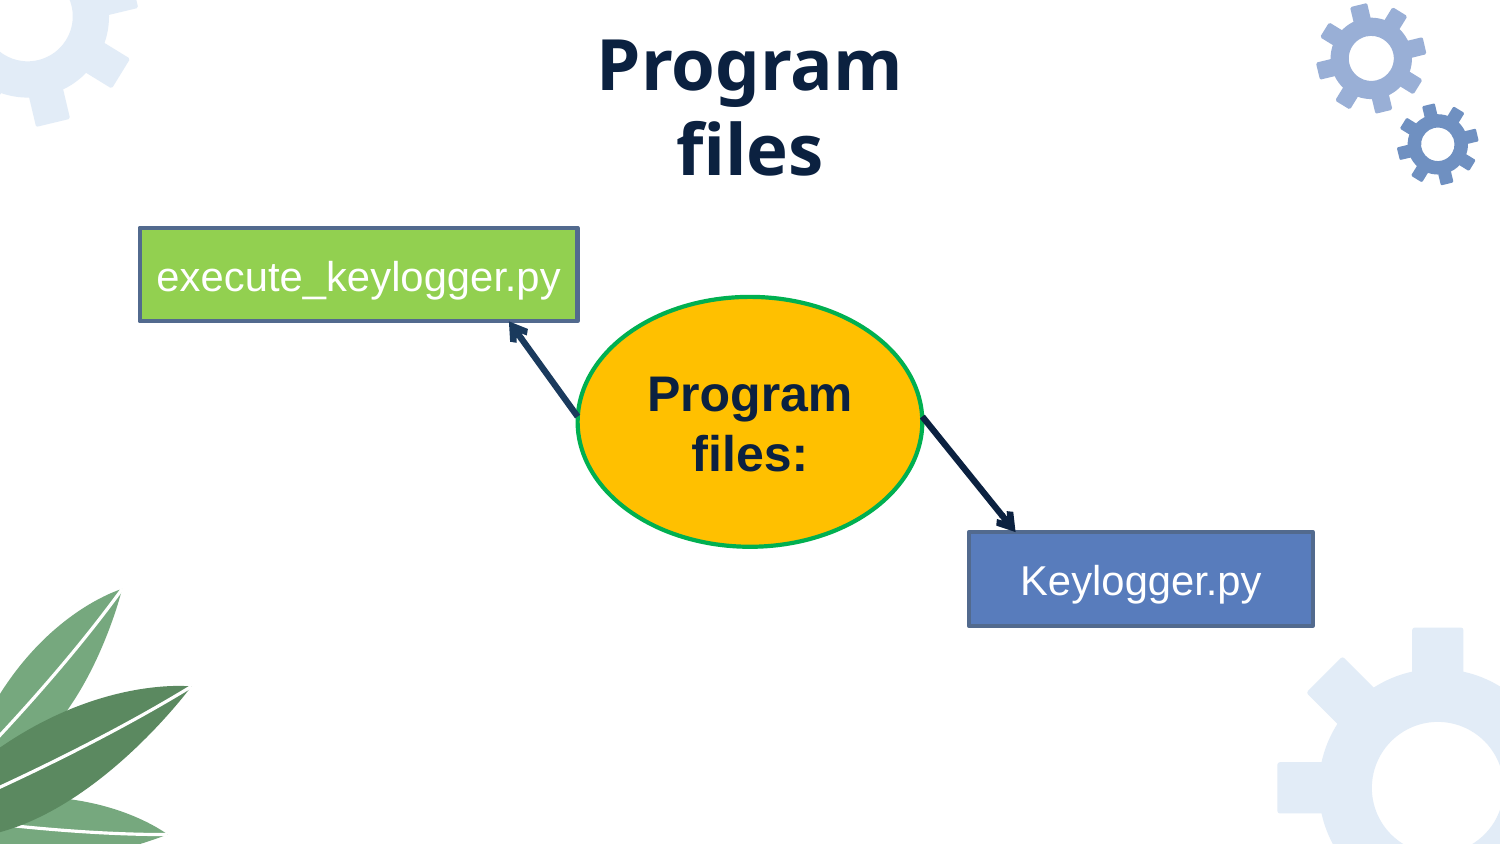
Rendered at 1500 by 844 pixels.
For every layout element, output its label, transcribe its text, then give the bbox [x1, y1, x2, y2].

text_box Keylogger.py [967, 530, 1315, 628]
text_box Program files: [575, 294, 925, 549]
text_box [922, 416, 1016, 533]
title Program files [508, 57, 992, 152]
text_box execute_keylogger.py [138, 226, 580, 323]
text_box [508, 321, 578, 417]
